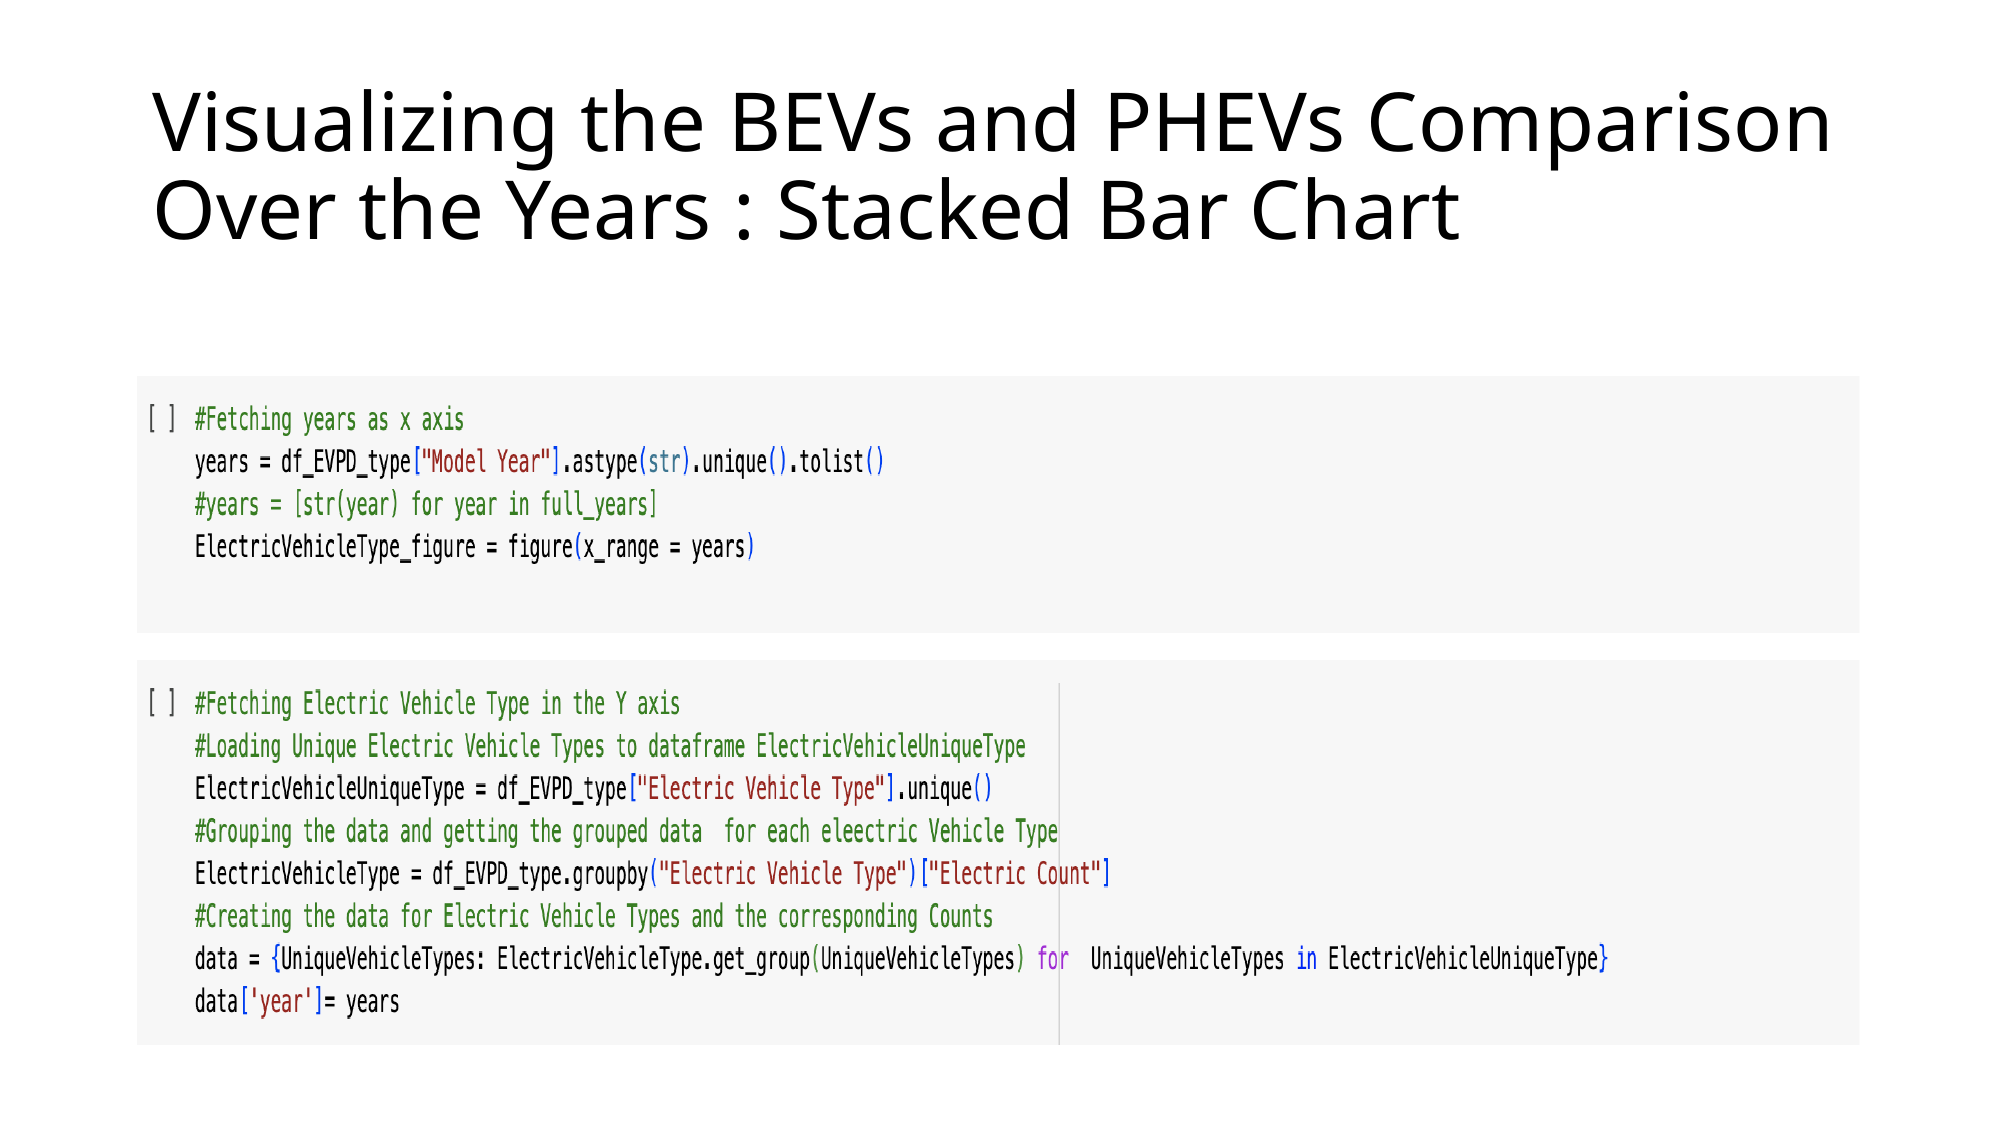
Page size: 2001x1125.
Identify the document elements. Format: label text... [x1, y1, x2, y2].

title Visualizing the BEVs and PHEVs Comparison Over the Years : Stacked Bar Chart [137, 59, 1863, 278]
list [136, 373, 1863, 1066]
